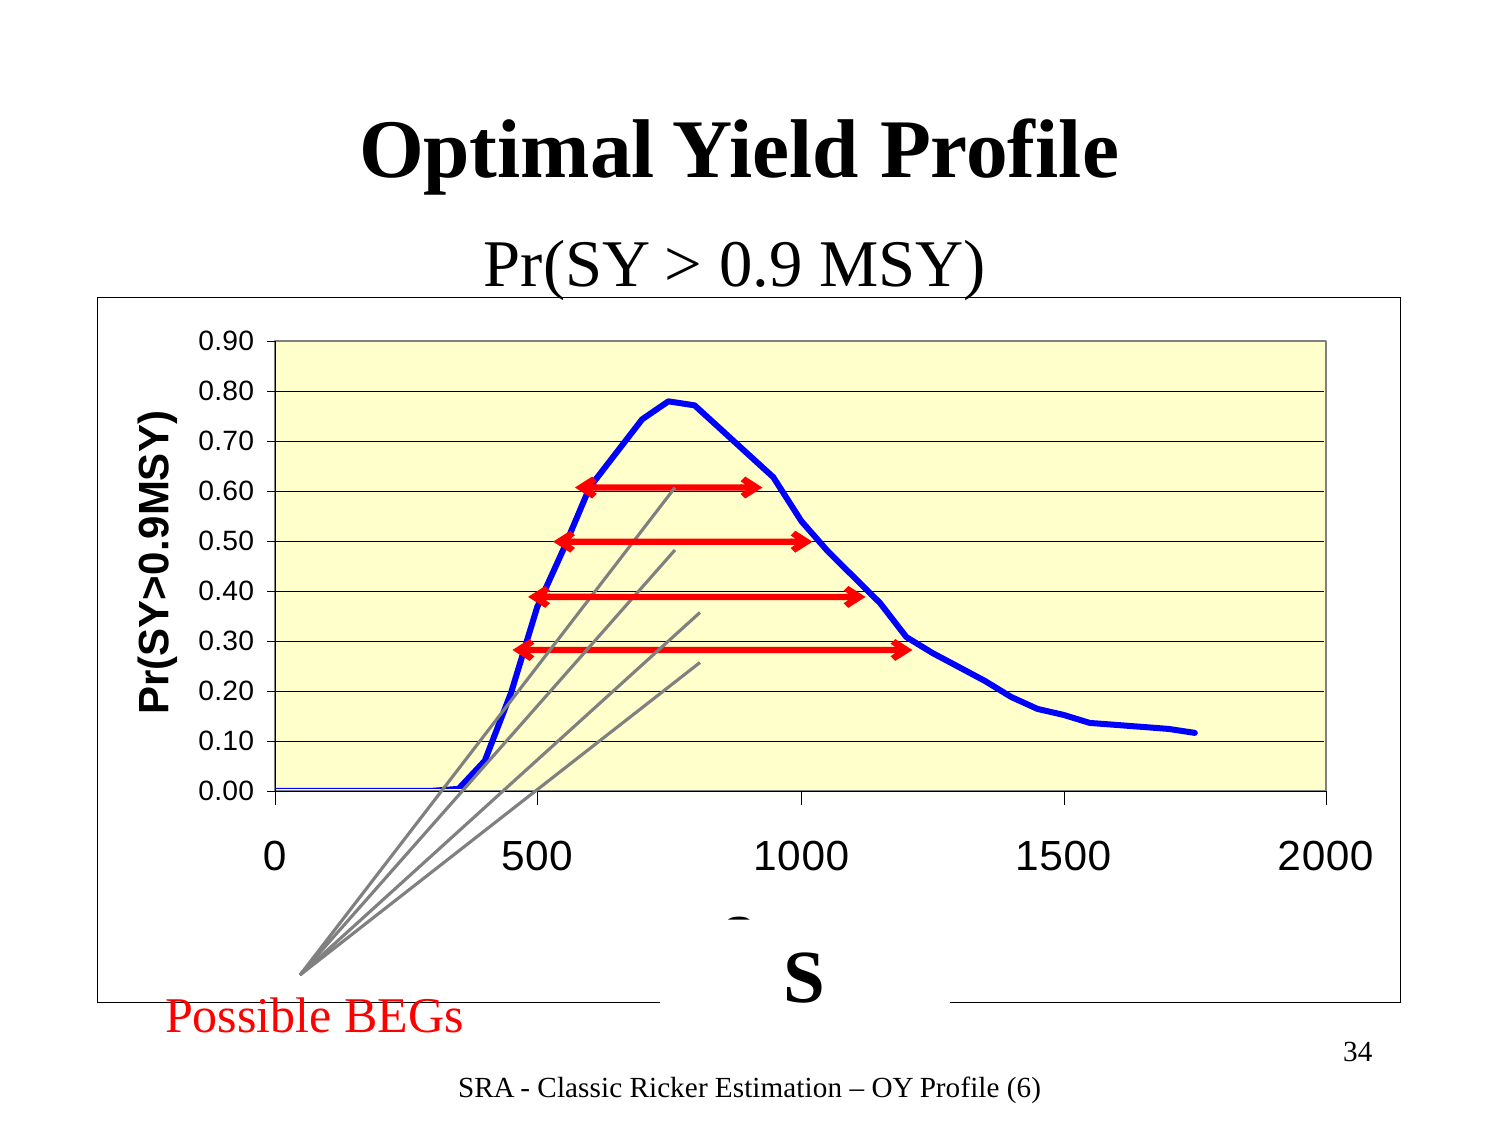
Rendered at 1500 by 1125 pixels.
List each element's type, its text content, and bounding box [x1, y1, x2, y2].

text_box Possible BEGs [150, 1022, 479, 1050]
text_box 34 [1074, 1024, 1388, 1100]
text_box Pr(SY > 0.9 MSY) [469, 212, 1002, 285]
footer SRA - Classic Ricker Estimation – OY Profile (6) [299, 1060, 1201, 1124]
title Optimal Yield Profile [112, 49, 1388, 238]
picture [87, 287, 1413, 1013]
